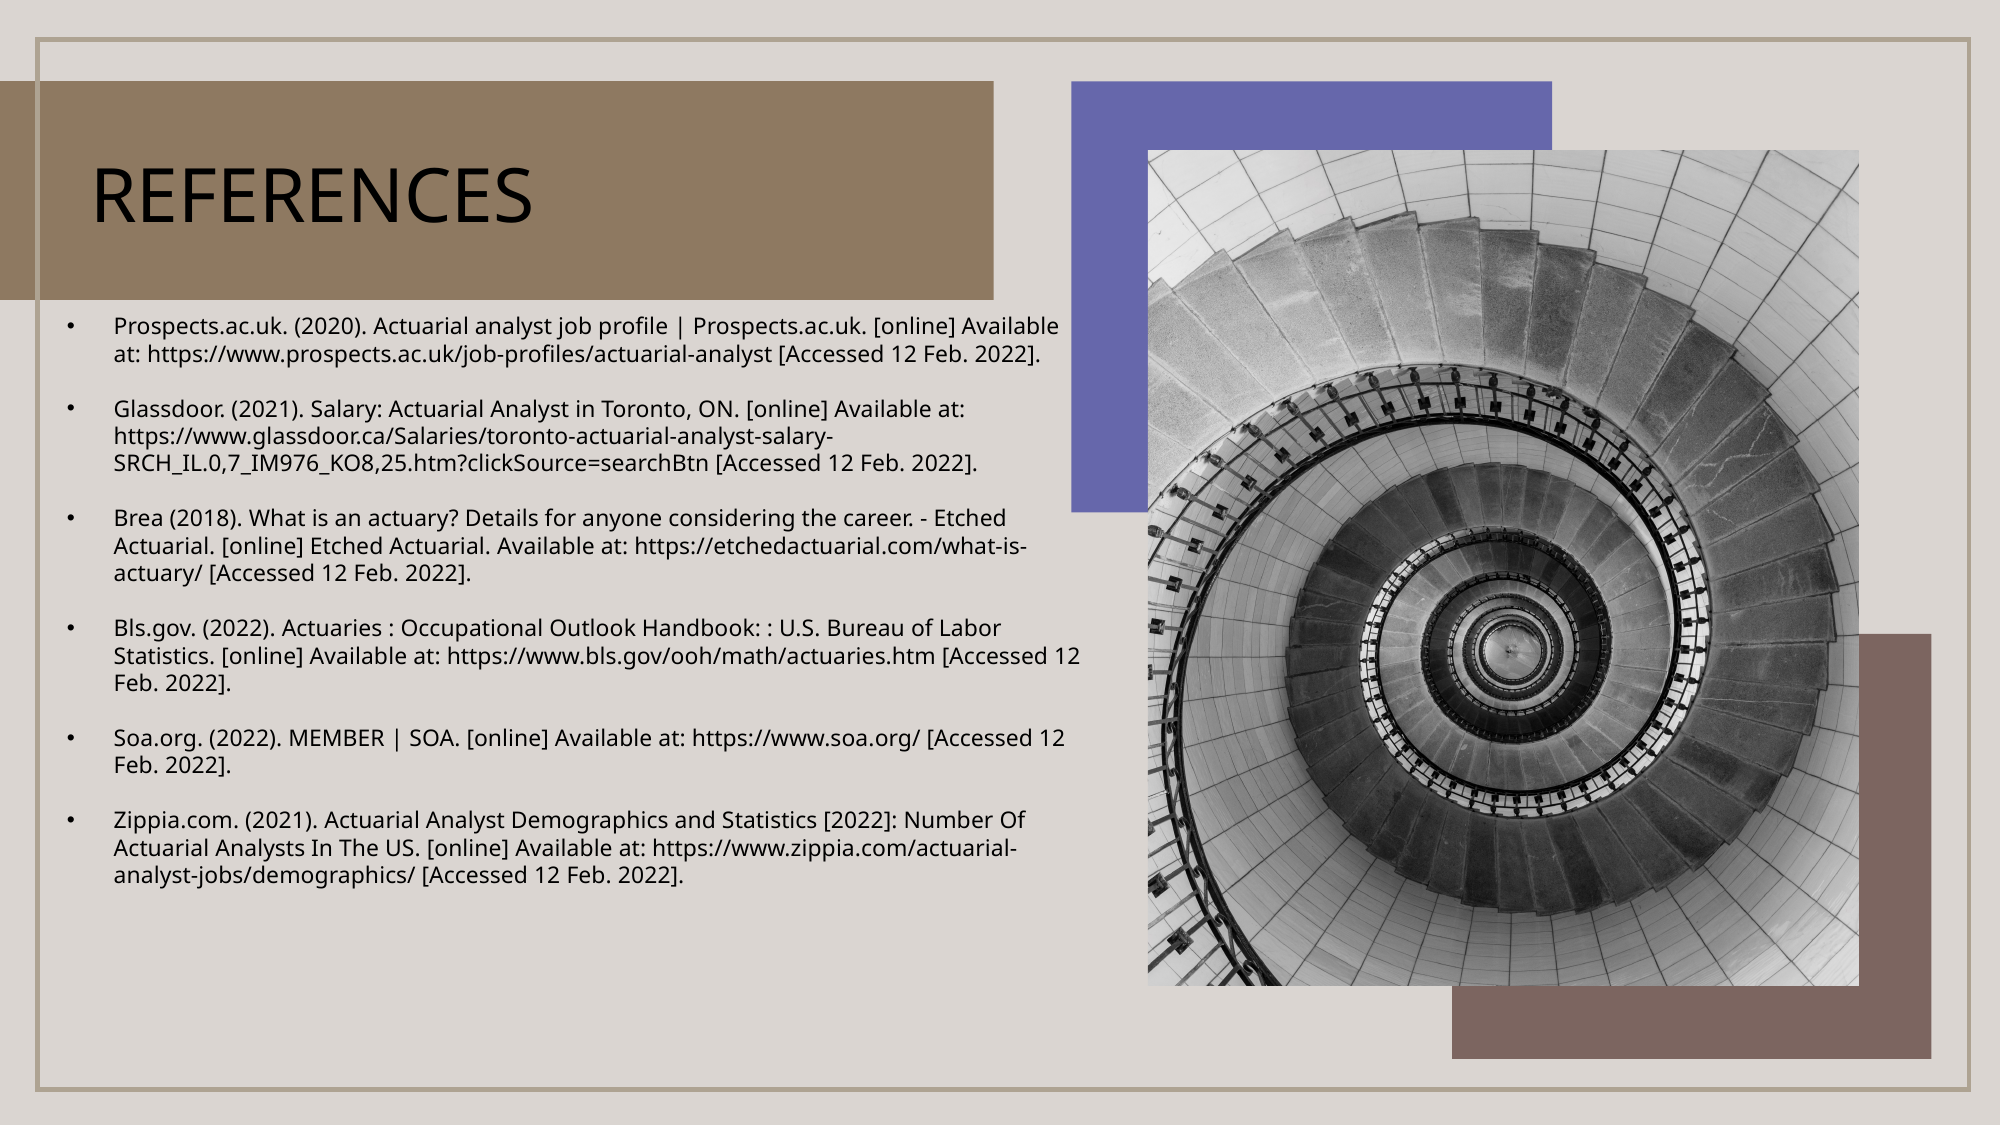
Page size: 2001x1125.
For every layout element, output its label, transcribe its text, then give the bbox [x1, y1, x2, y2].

title References [75, 149, 1000, 304]
picture [1147, 149, 1859, 986]
list Prospects.ac.uk. (2020). Actuarial analyst job profile | Prospects.ac.uk. [online] Available at: https://www.prospects.ac.uk/job-profiles/actuarial-analyst [Accessed 12 Feb. 2022]. ‌Glassdoor. (2021). Salary: Actuarial Analyst in Toronto, ON. [online] Available at: https://www.glassdoor.ca/Salaries/toronto-actuarial-analyst-salary-SRCH_IL.0,7_IM976_KO8,25.htm?clickSource=searchBtn [Accessed 12 Feb. 2022]. ‌Brea (2018). What is an actuary? Details for anyone considering the career. - Etched Actuarial. [online] Etched Actuarial. Available at: https://etchedactuarial.com/what-is-actuary/ [Accessed 12 Feb. 2022]. ‌Bls.gov. (2022). Actuaries : Occupational Outlook Handbook: : U.S. Bureau of Labor Statistics. [online] Available at: https://www.bls.gov/ooh/math/actuaries.htm [Accessed 12 Feb. 2022]. ‌Soa.org. (2022). MEMBER | SOA. [online] Available at: https://www.soa.org/ [Accessed 12 Feb. 2022]. ‌Zippia.com. (2021). Actuarial Analyst Demographics and Statistics [2022]: Number Of Actuarial Analysts In The US. [online] Available at: https://www.zippia.com/actuarial-analyst-jobs/demographics/ [Accessed 12 Feb. 2022]. [52, 304, 1105, 1077]
